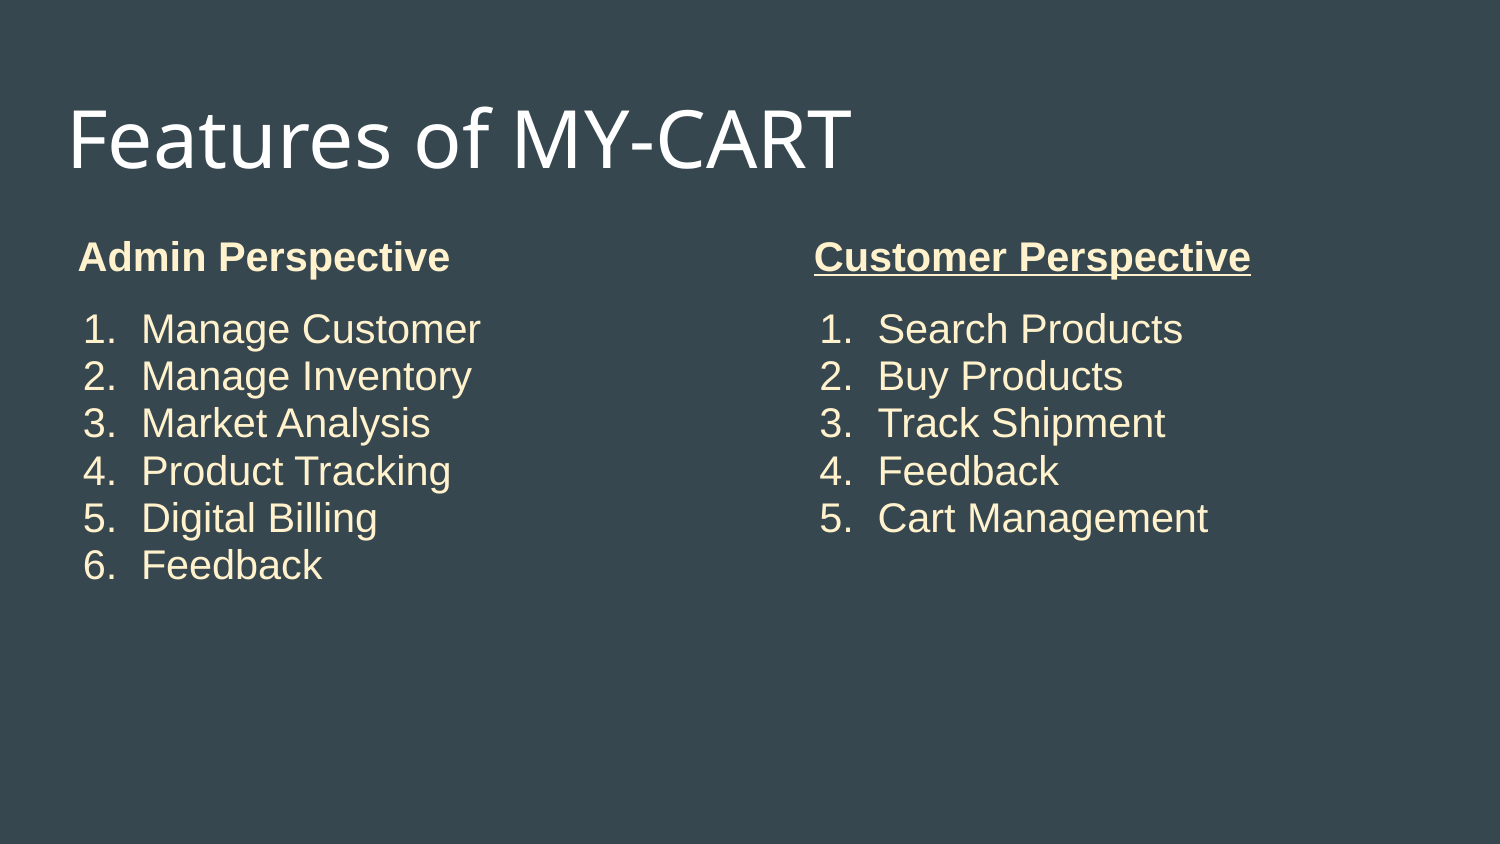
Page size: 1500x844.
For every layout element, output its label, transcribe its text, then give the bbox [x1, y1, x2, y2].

list Admin Perspective Manage Customer Manage Inventory Market Analysis Product Tracking Digital Billing Feedback [51, 218, 718, 779]
list Customer Perspective Search Products Buy Products Track Shipment Feedback Cart Management [787, 218, 1454, 779]
title Features of MY-CART [51, 72, 1449, 167]
